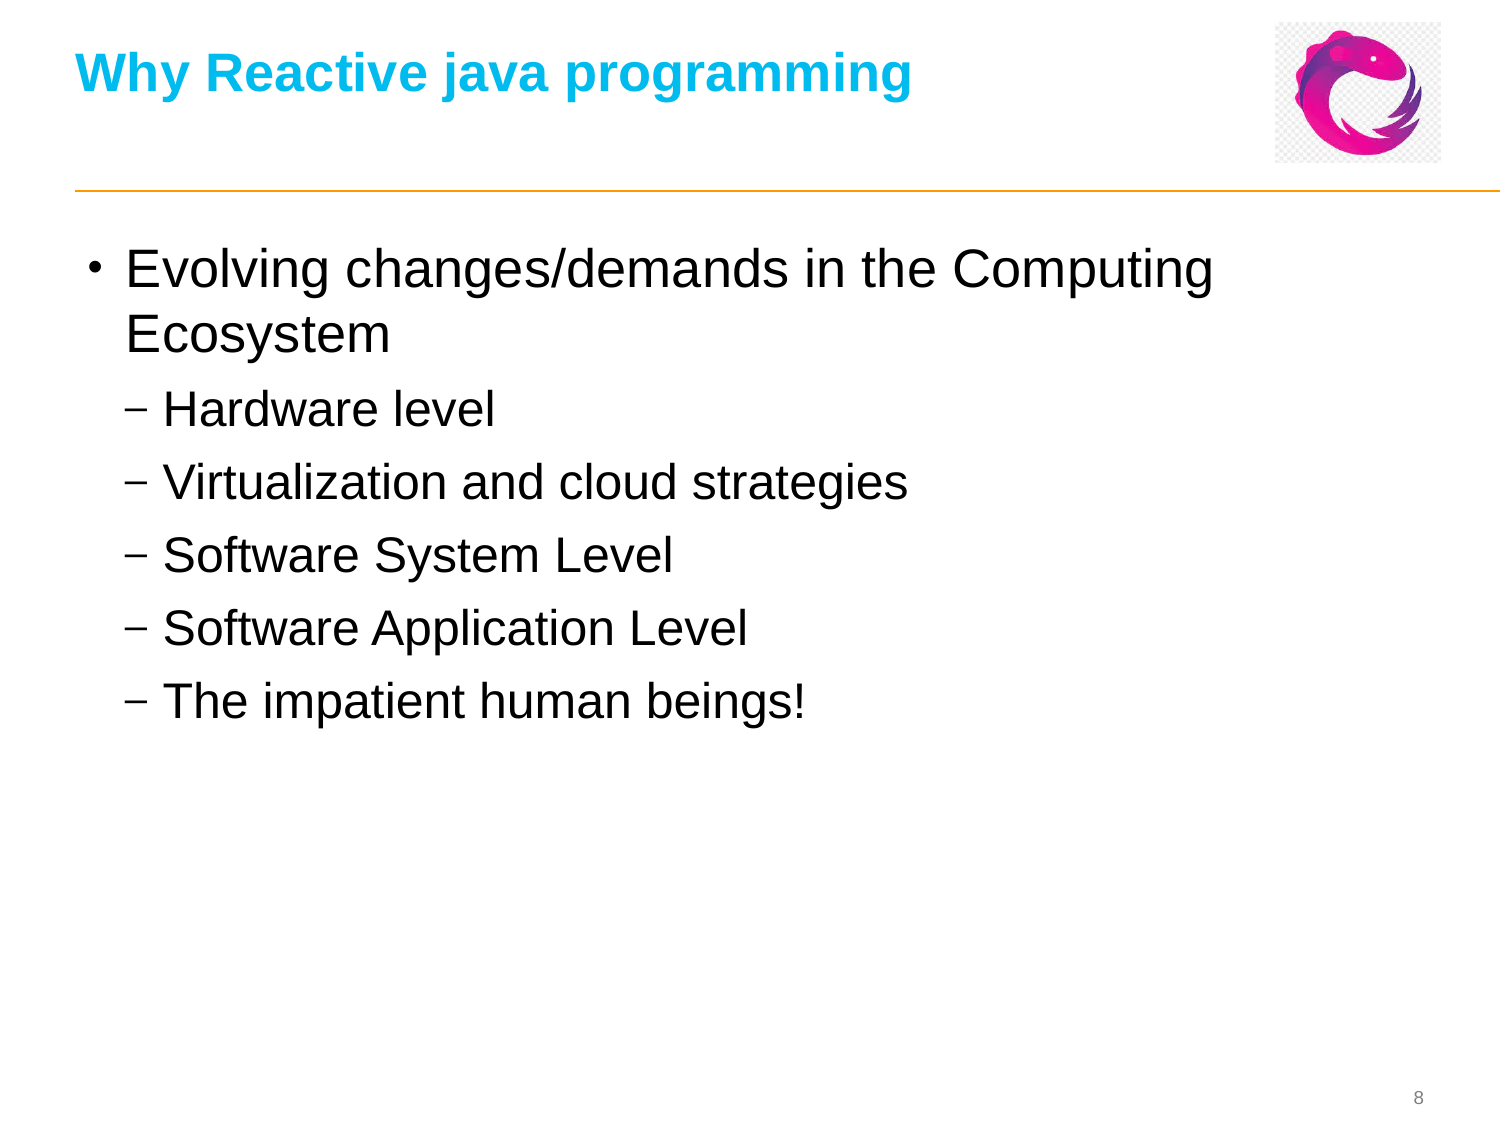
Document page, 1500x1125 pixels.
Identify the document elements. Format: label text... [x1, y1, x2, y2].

title Why Reactive java programming [75, 27, 1422, 157]
list Evolving changes/demands in the Computing Ecosystem Hardware level Virtualization and cloud strategies Software System Level Software Application Level The impatient human beings! [87, 233, 1438, 1025]
picture [1275, 22, 1441, 163]
